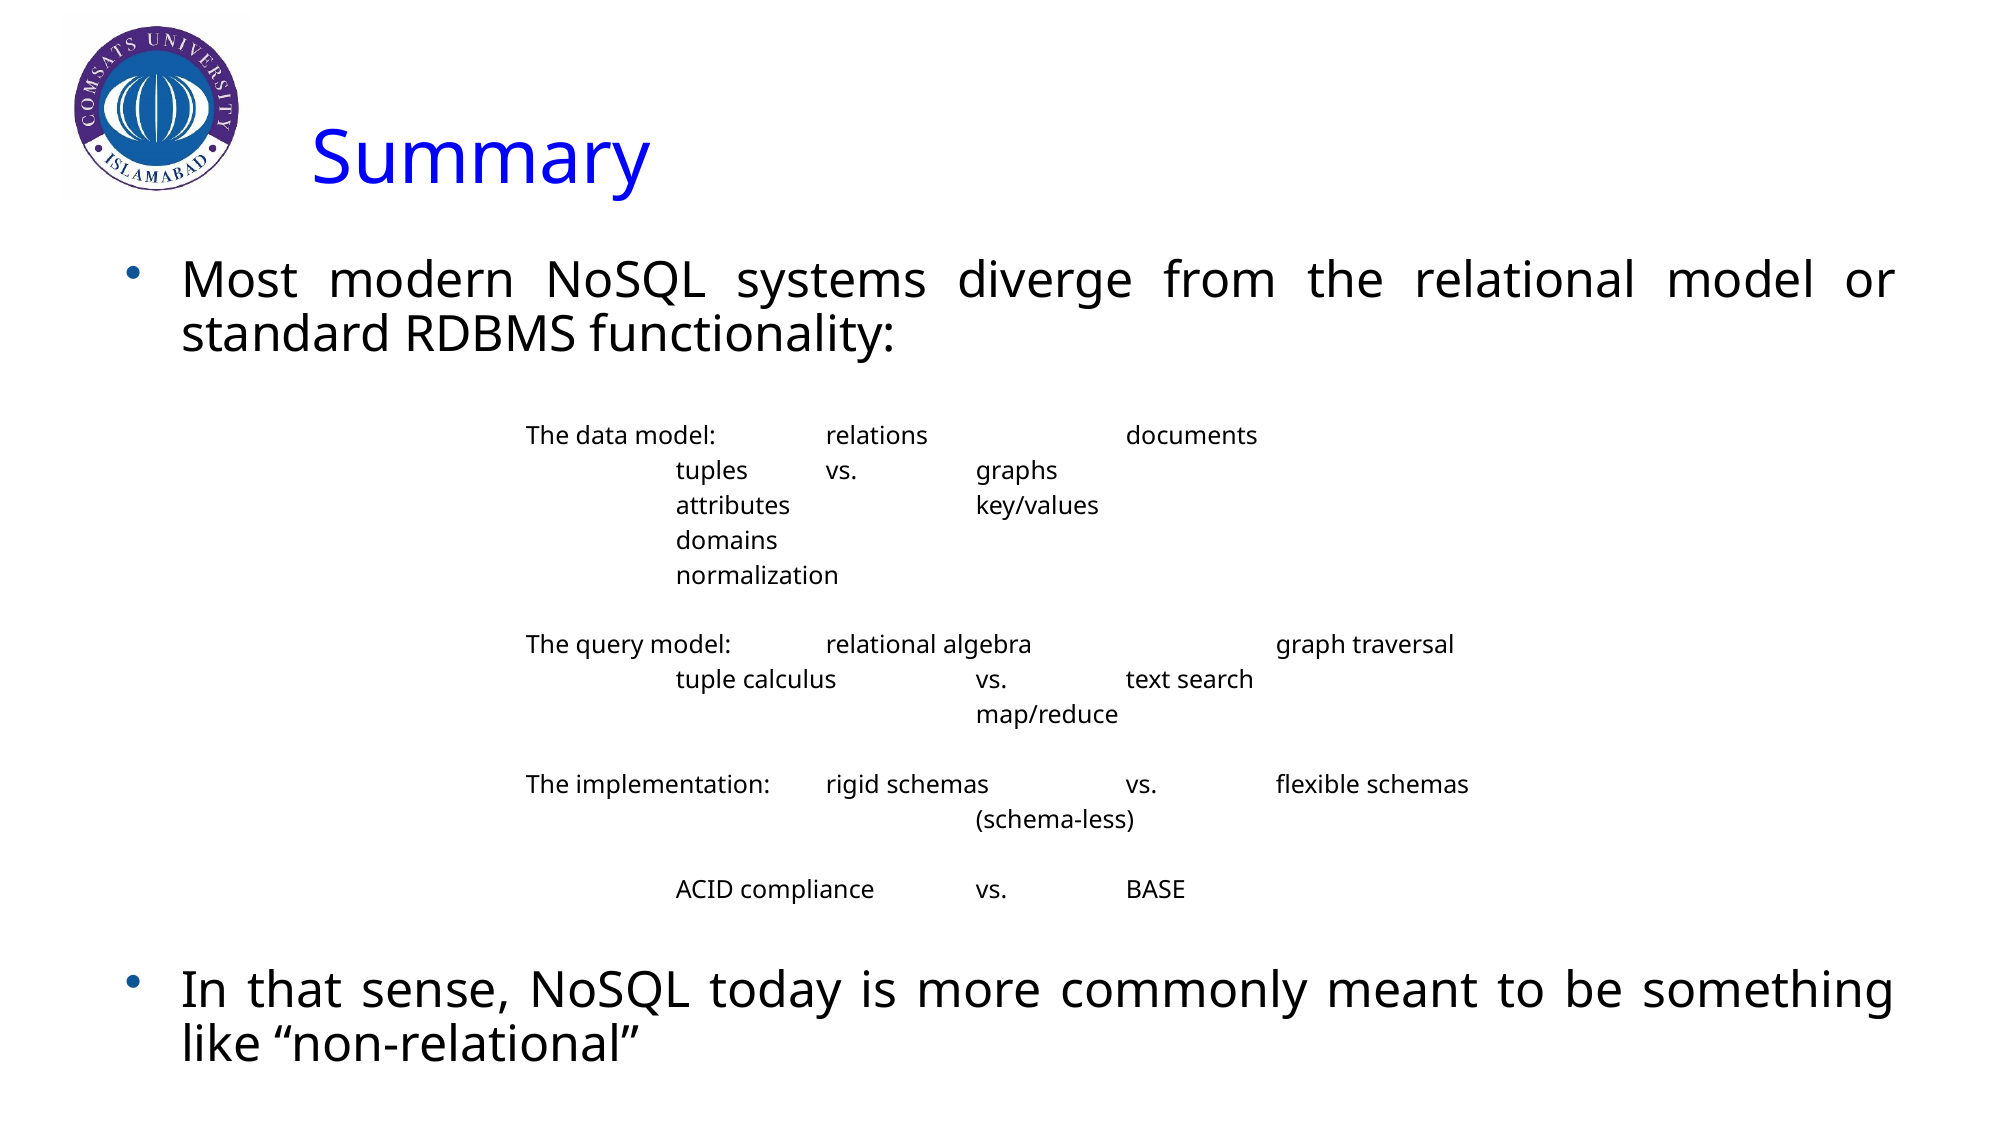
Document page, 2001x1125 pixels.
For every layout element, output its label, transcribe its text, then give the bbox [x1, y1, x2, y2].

text_box Most modern NoSQL systems diverge from the relational model or standard RDBMS functionality: In that sense, NoSQL today is more commonly meant to be something like “non-relational” [109, 247, 1912, 1037]
title Summary [296, 77, 1860, 231]
picture [62, 12, 250, 200]
text_box The data model: relations documents tuples vs. graphs attributes key/values domains normalization The query model: relational algebra graph traversal tuple calculus vs. text search map/reduce The implementation: rigid schemas vs. flexible schemas (schema-less) ACID compliance vs. BASE [500, 411, 1768, 840]
